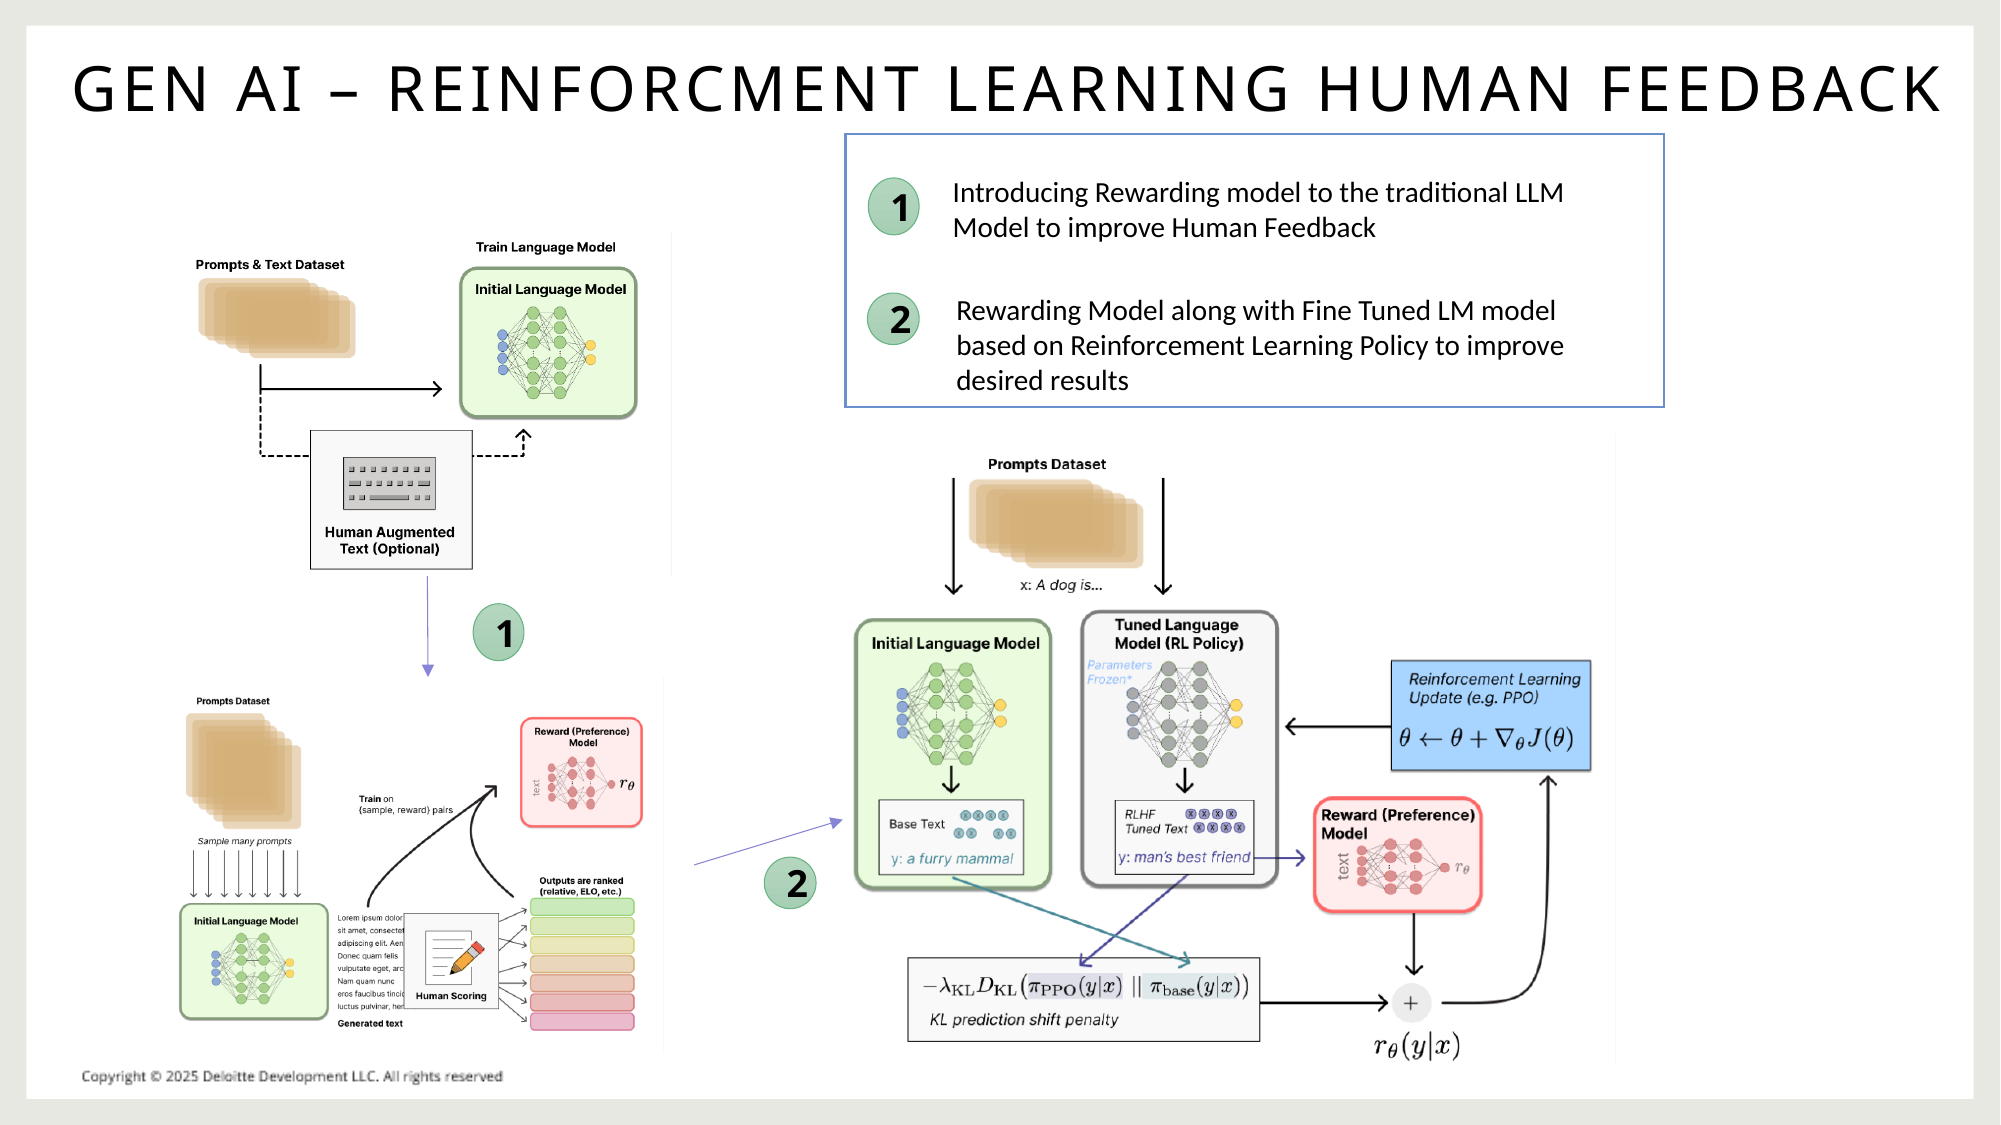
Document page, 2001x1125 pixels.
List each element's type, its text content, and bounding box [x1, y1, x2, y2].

text_box [844, 152, 1665, 408]
picture [59, 676, 695, 1087]
picture [845, 433, 1664, 1066]
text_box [694, 819, 843, 865]
text_box 1 [472, 603, 525, 662]
text_box Gen ai – REINFORCMENT LEARNING Human feedback [71, 48, 1968, 152]
picture [178, 231, 677, 577]
text_box 2 [763, 865, 817, 910]
